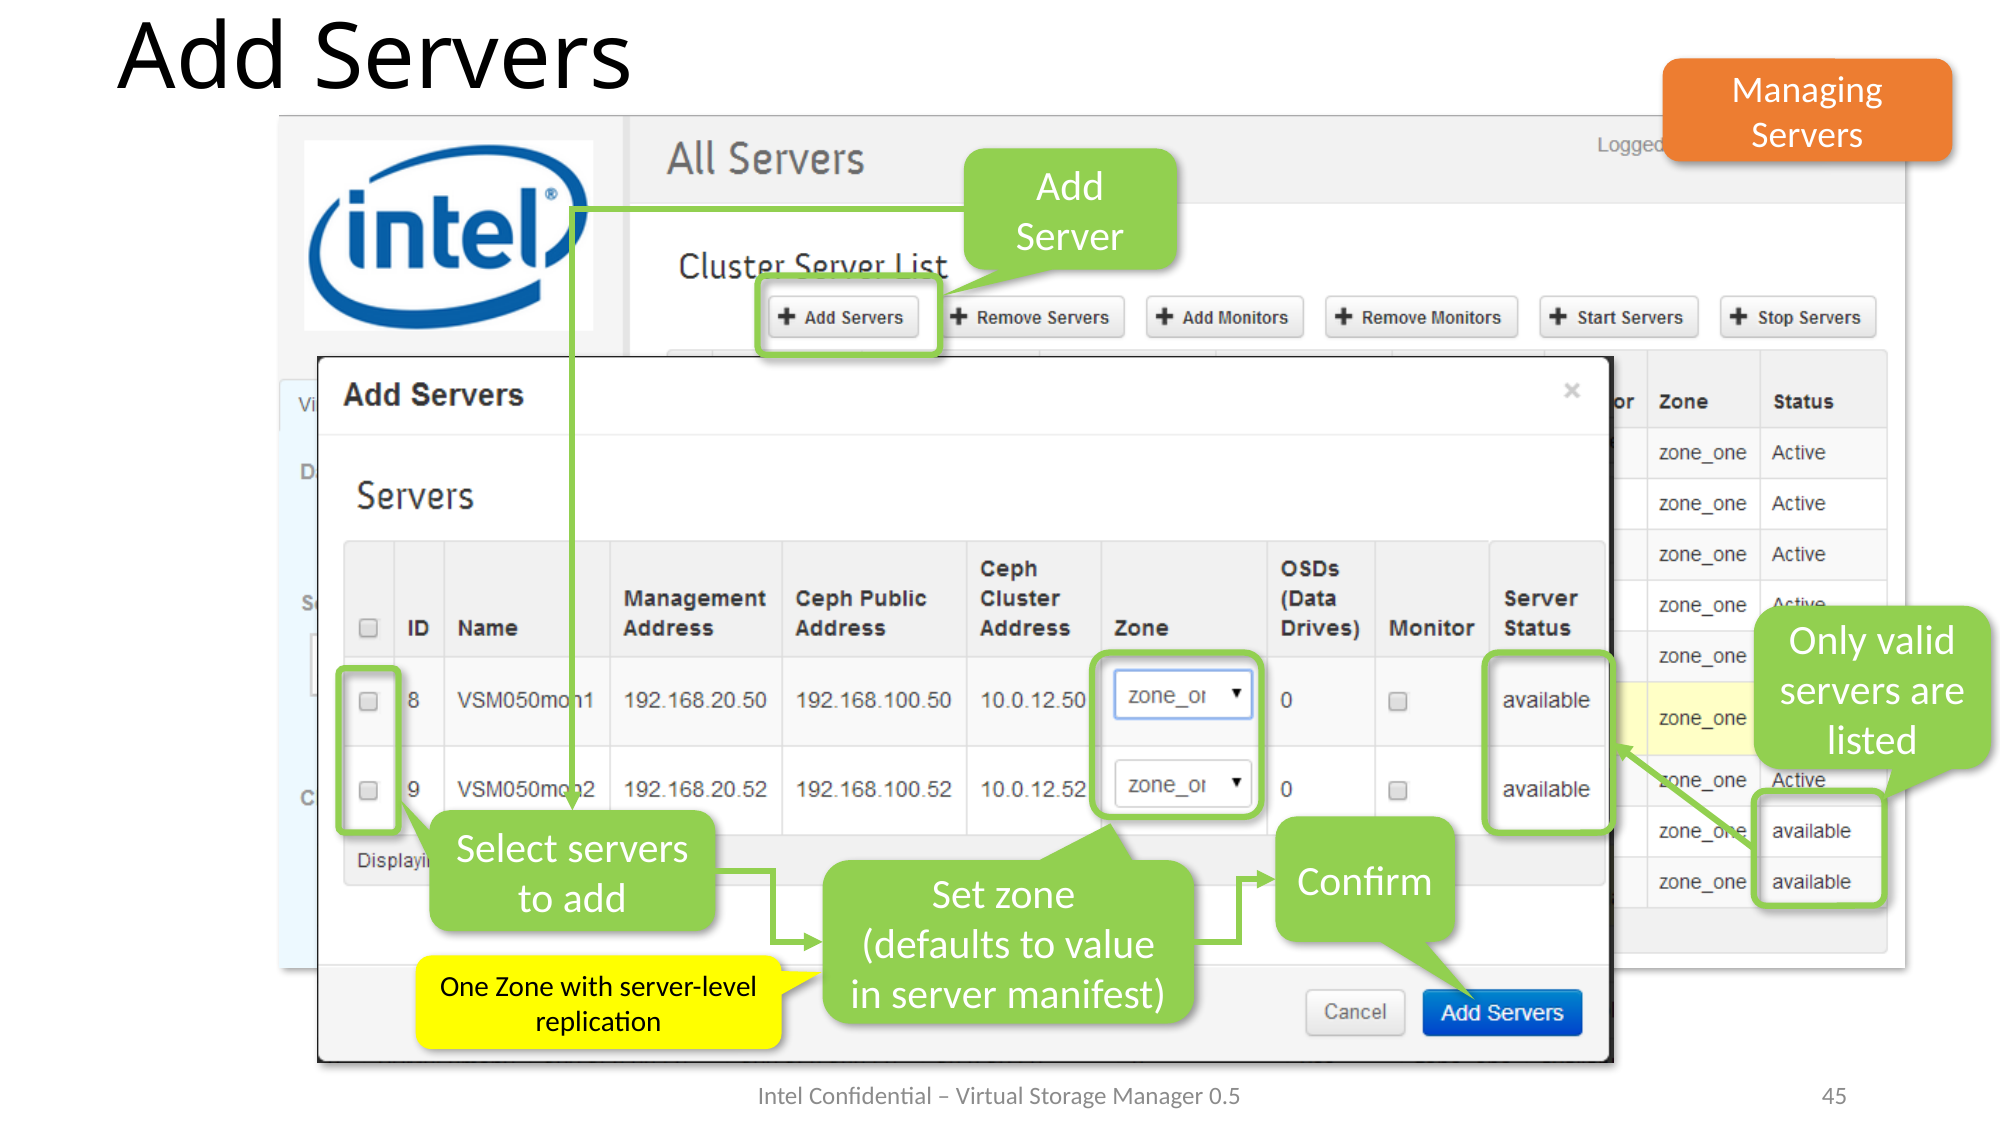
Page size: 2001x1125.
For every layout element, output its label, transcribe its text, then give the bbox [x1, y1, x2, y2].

title Add Servers [102, 1, 1828, 117]
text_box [715, 870, 823, 942]
text_box Only valid servers are listed [1905, 604, 1993, 791]
text_box Managing Servers [1661, 57, 1954, 163]
footer Intel Confidential – Virtual Storage Manager 0.5 [662, 1073, 1338, 1125]
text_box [1613, 742, 1754, 849]
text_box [572, 209, 964, 811]
picture [279, 115, 1905, 1064]
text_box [1194, 879, 1276, 942]
slide_number 45 [1412, 1065, 1863, 1125]
